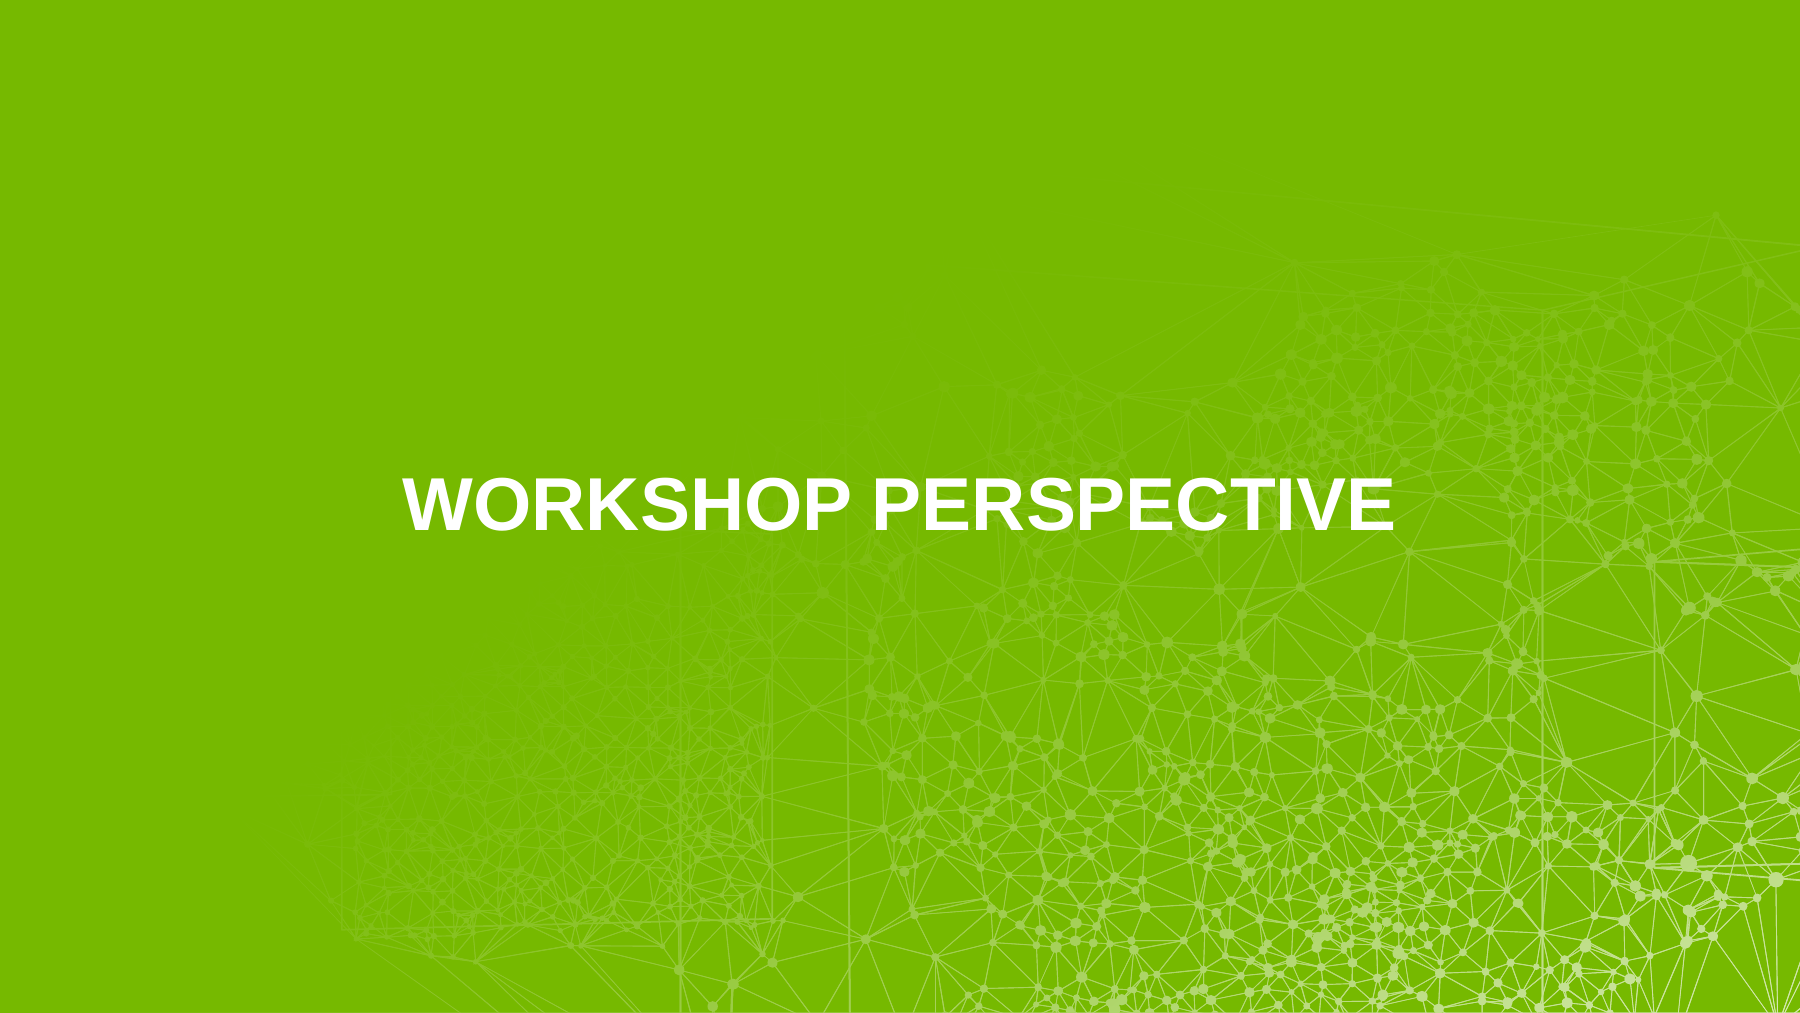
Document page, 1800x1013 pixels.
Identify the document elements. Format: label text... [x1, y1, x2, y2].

title WORKSHOP perspective [81, 457, 1719, 555]
